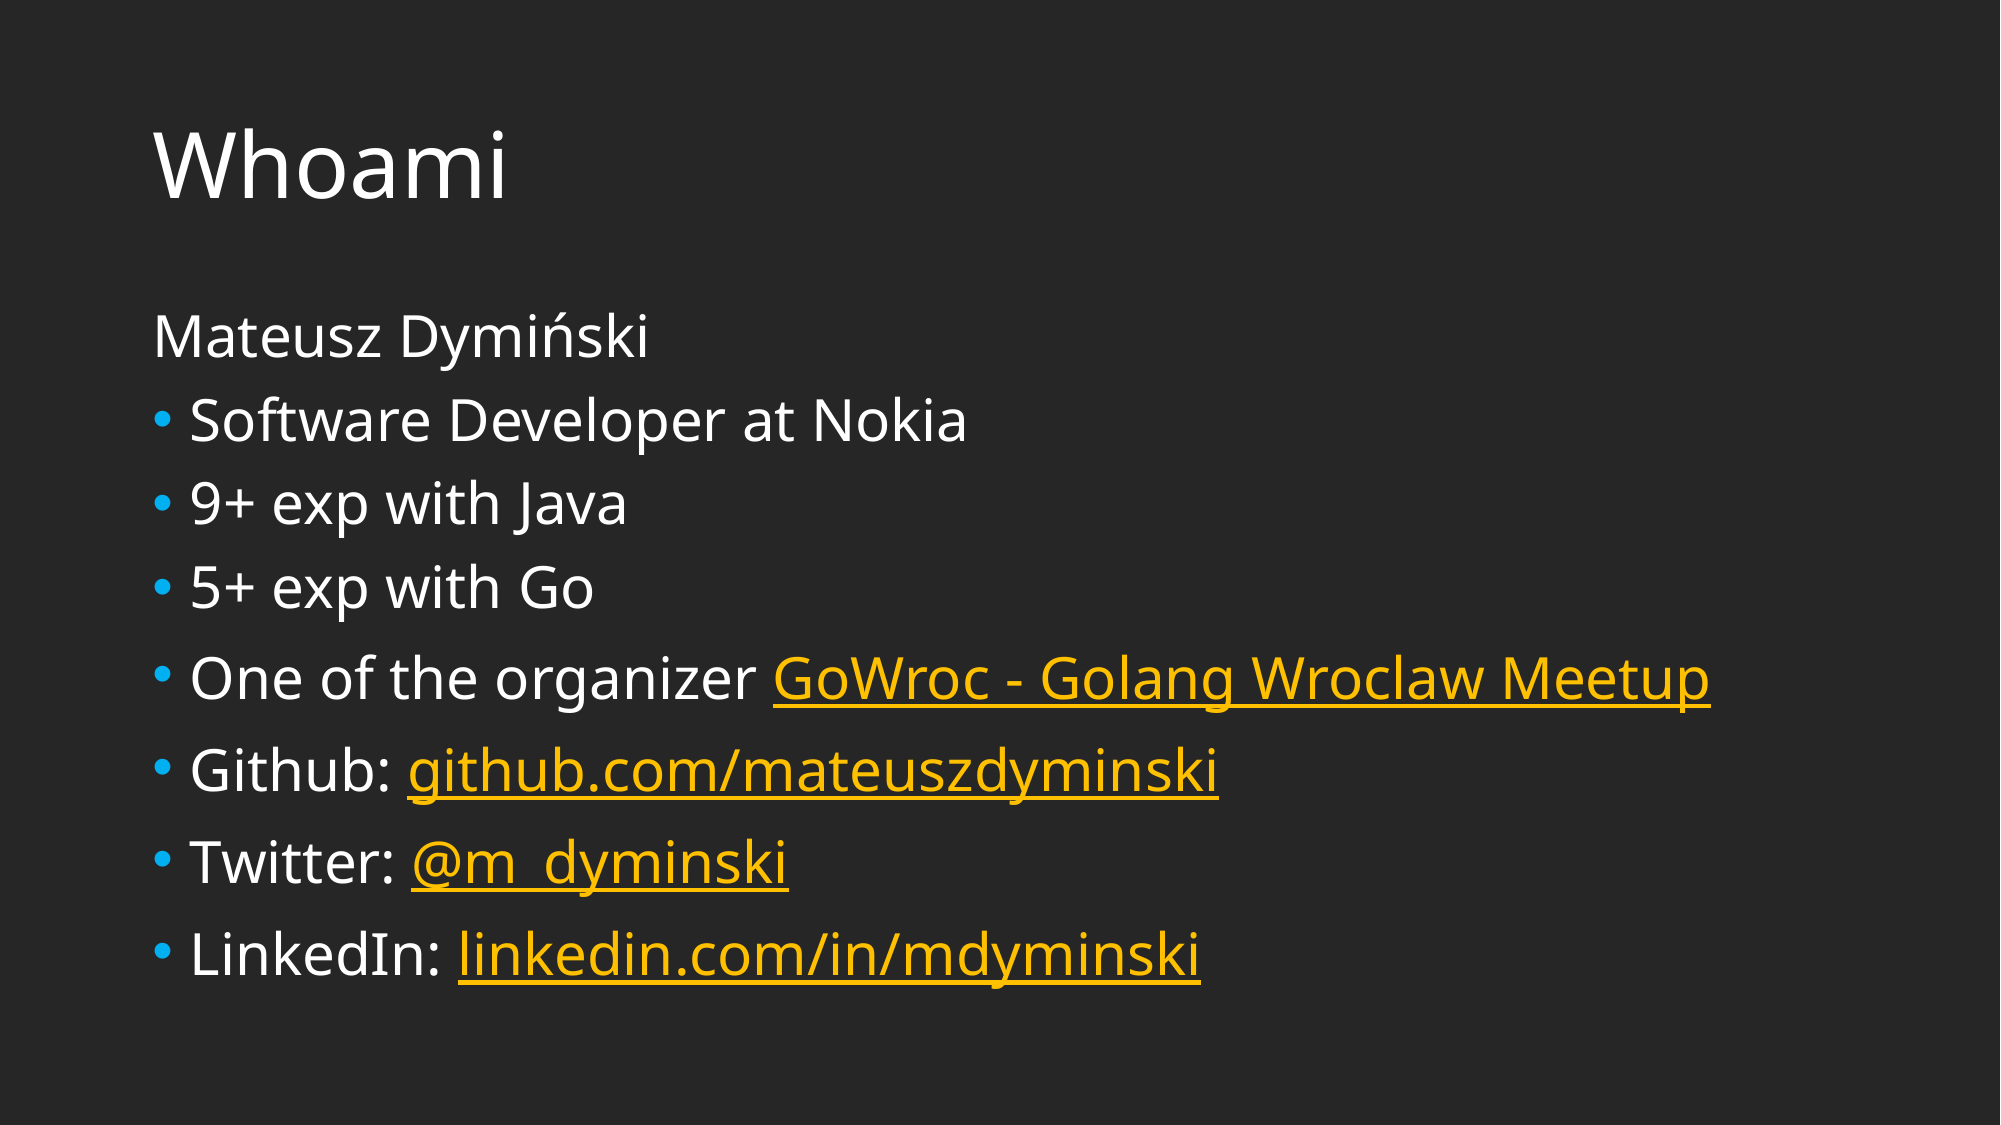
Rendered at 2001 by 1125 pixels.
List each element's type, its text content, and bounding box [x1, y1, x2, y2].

title Whoami [137, 59, 1863, 278]
list Mateusz Dymiński Software Developer at Nokia 9+ exp with Java 5+ exp with Go One of the organizer GoWroc - Golang Wroclaw Meetup Github: github.com/mateuszdyminski Twitter: @m_dyminski LinkedIn: linkedin.com/in/mdyminski [137, 299, 1863, 1014]
